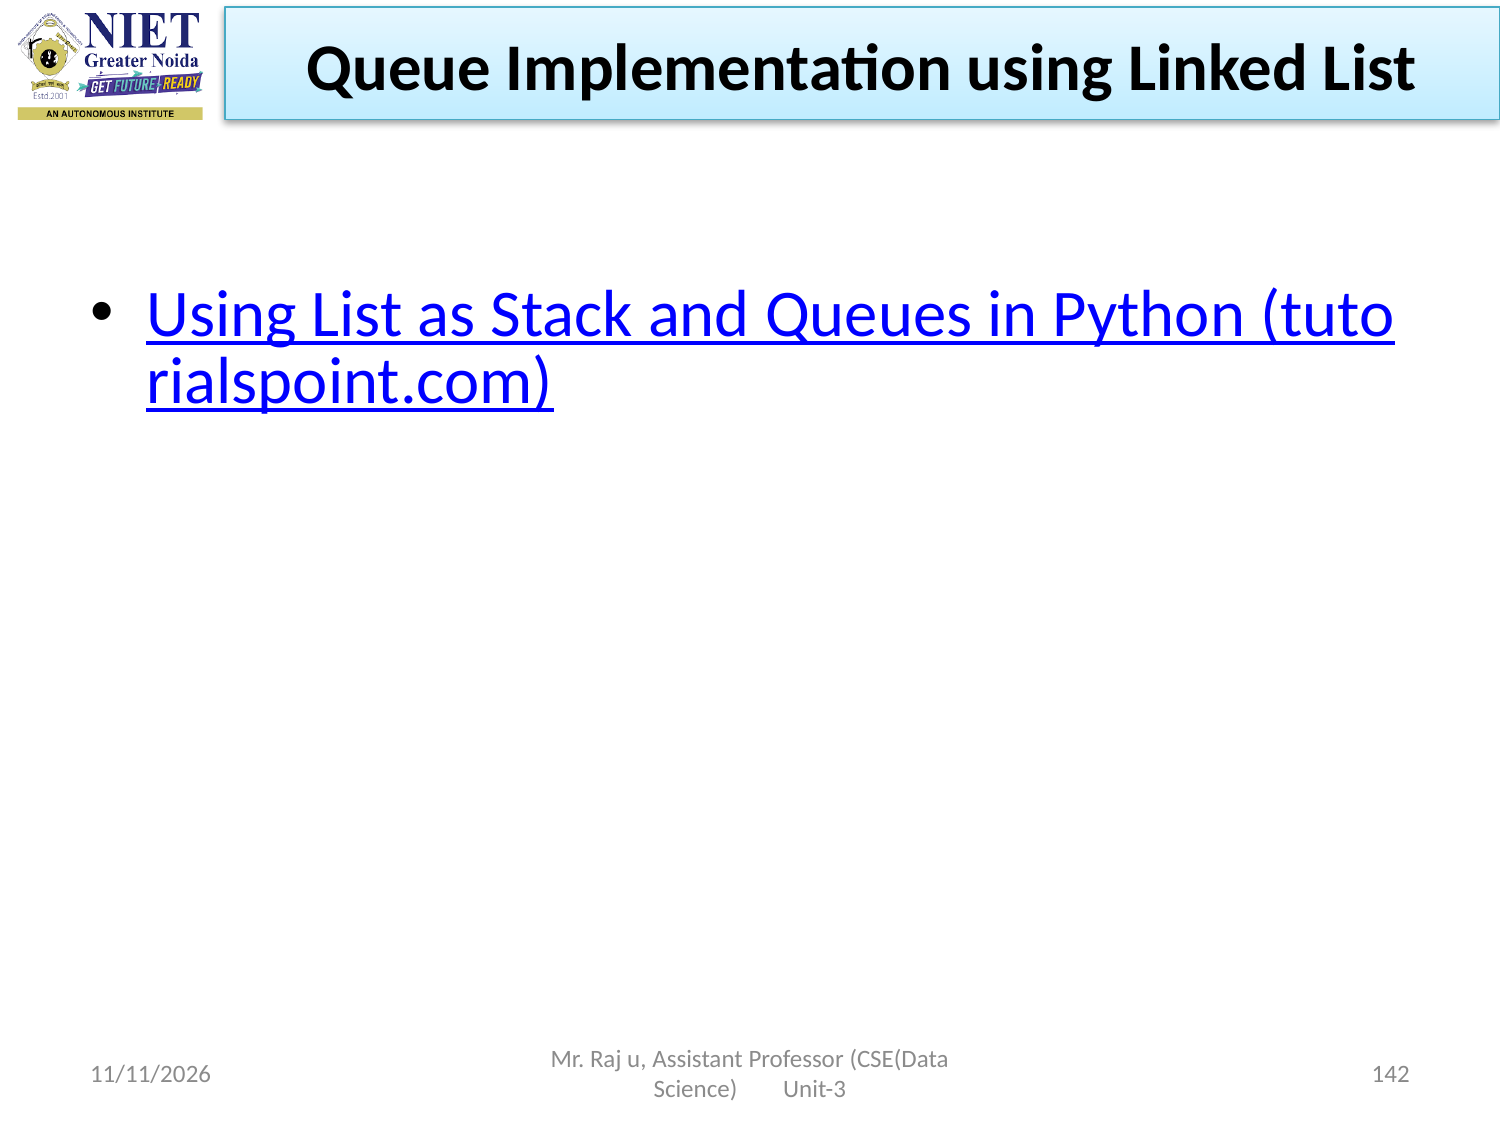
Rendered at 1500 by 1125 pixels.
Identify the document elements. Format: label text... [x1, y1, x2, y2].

footer Mr. Raj u, Assistant Professor (CSE(Data Science) Unit-3 [512, 1042, 988, 1103]
picture [17, 13, 204, 120]
list Using List as Stack and Queues in Python (tutorialspoint.com) [74, 262, 1426, 1006]
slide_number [75, 1042, 425, 1103]
slide_number 142 [1074, 1042, 1425, 1103]
text_box Queue Implementation using Linked List [224, 6, 1500, 120]
